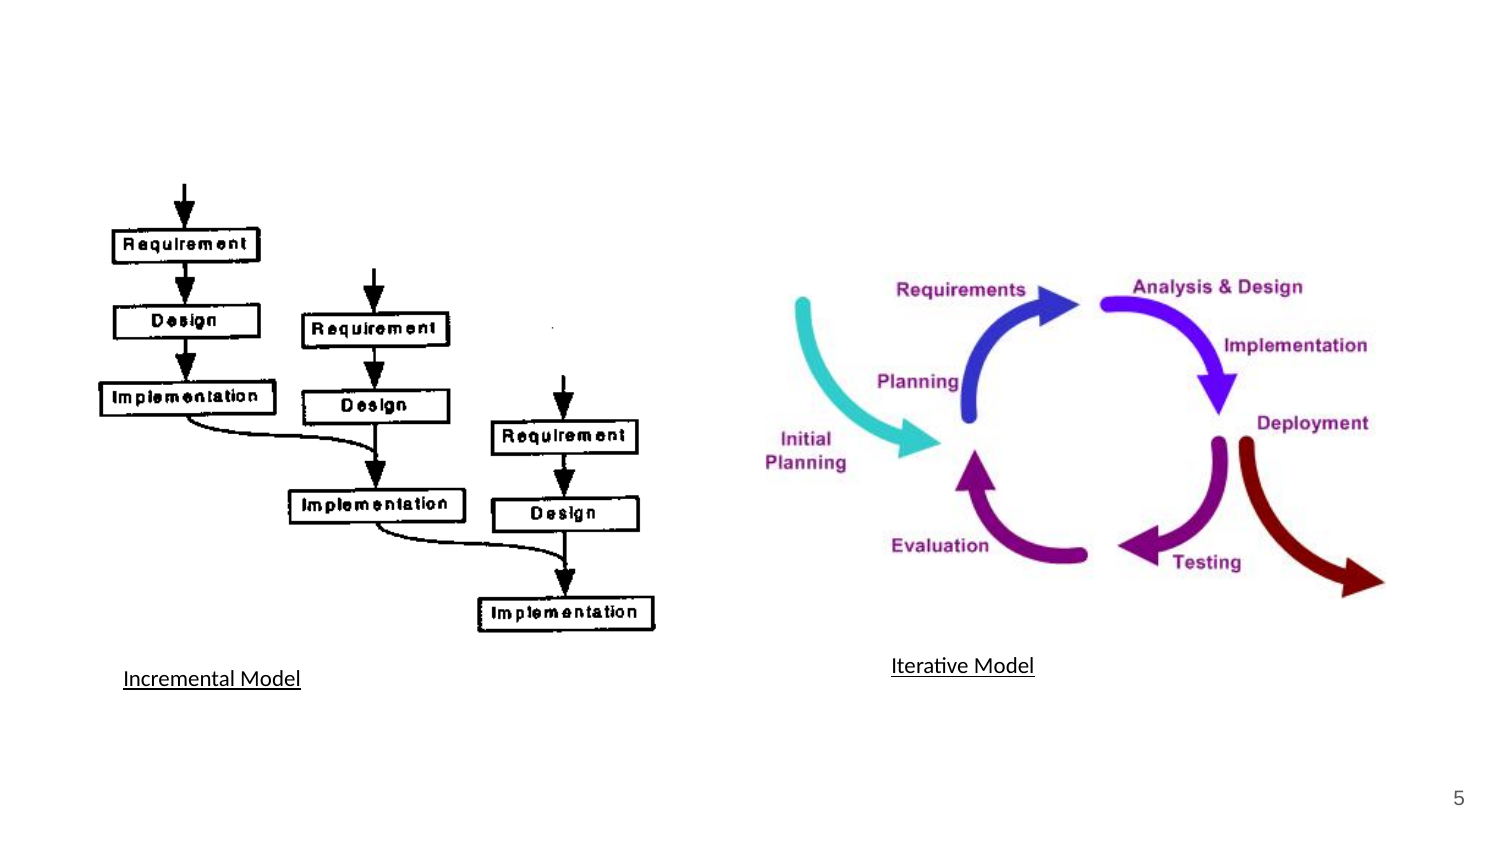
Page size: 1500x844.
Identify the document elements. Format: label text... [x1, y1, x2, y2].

text_box Incremental Model [108, 652, 601, 707]
picture [764, 272, 1387, 599]
text_box Iterative Model [876, 639, 1369, 694]
slide_number 5 [1389, 764, 1480, 830]
list Iterative Model [51, 189, 1449, 750]
picture [19, 179, 689, 640]
